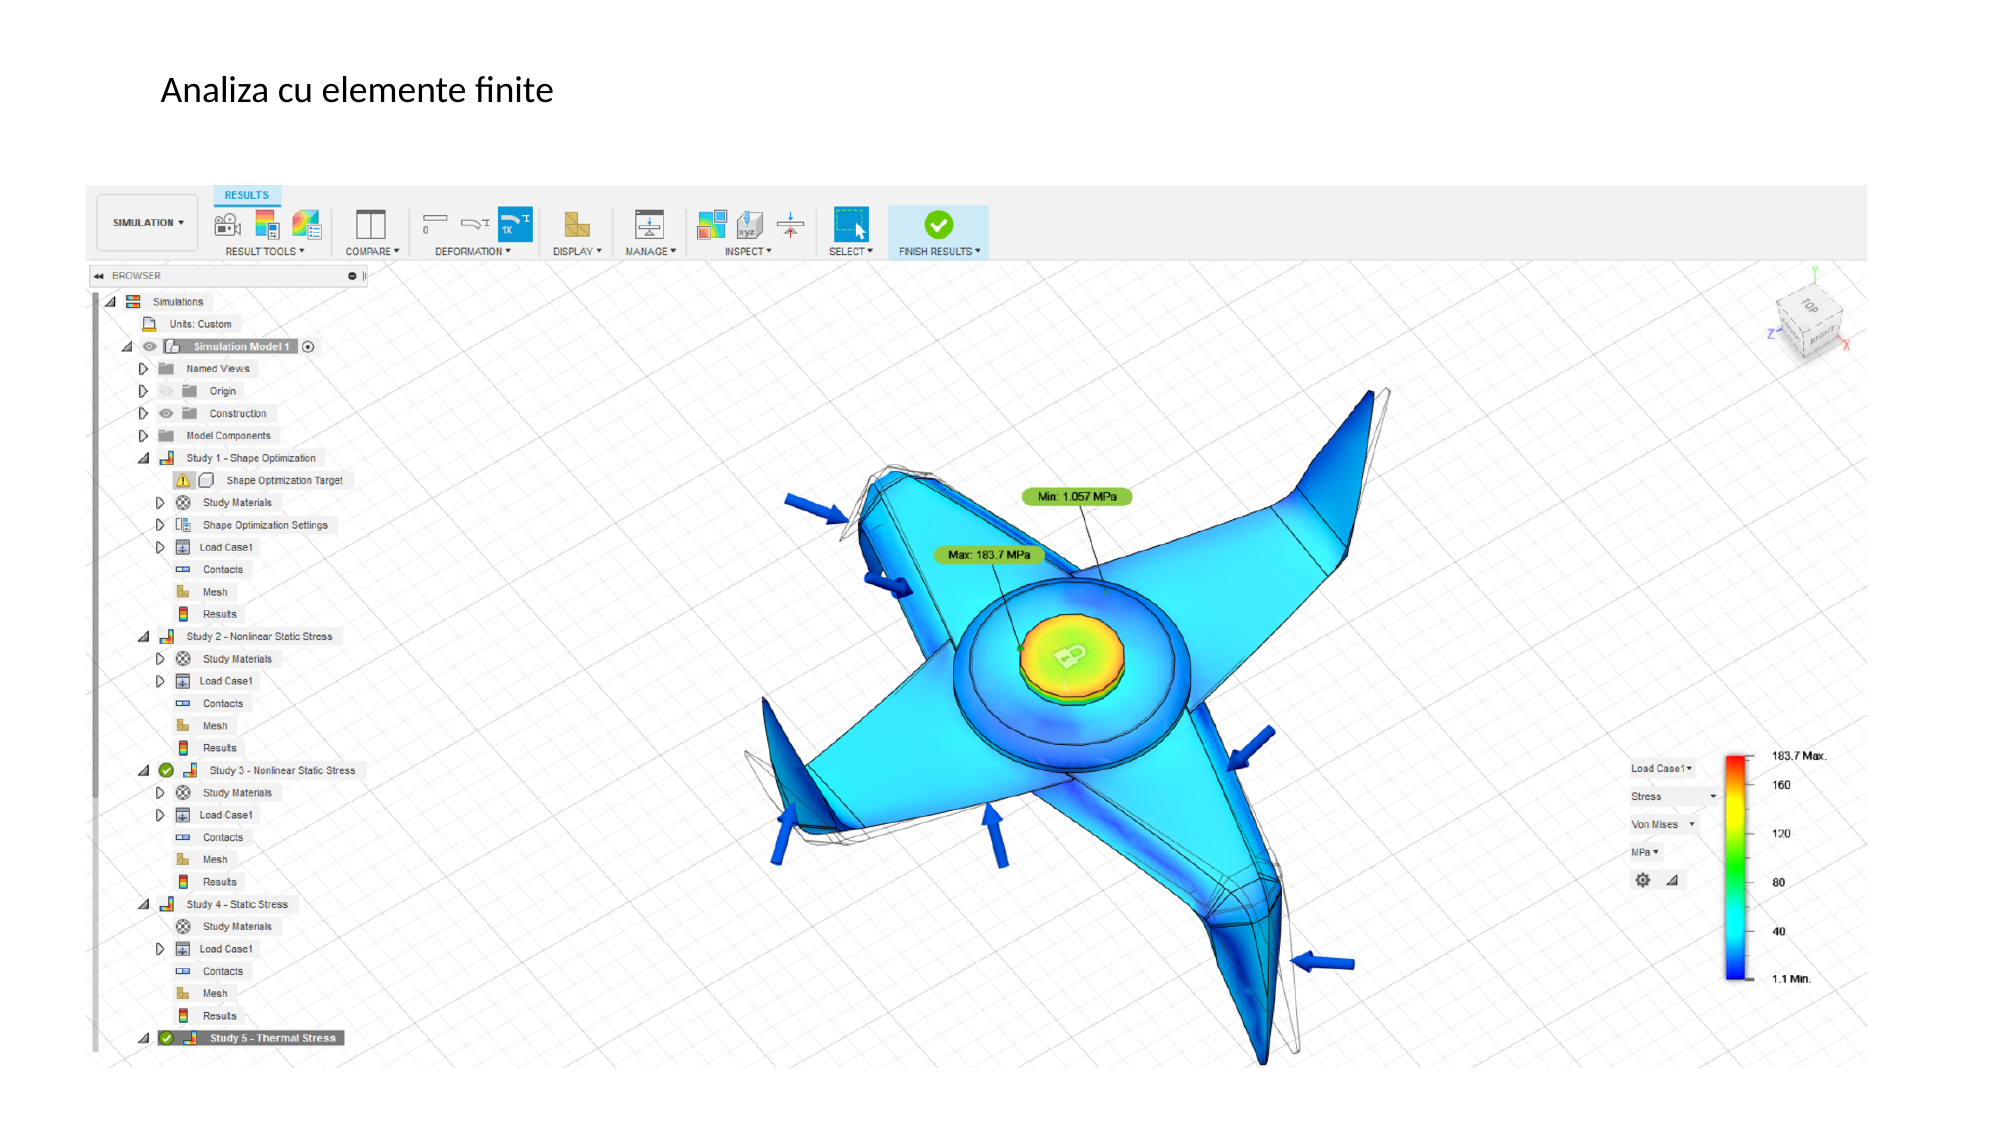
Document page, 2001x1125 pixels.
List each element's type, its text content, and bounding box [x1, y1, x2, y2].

picture [85, 185, 1868, 1068]
text_box Analiza cu elemente finite [145, 57, 608, 118]
